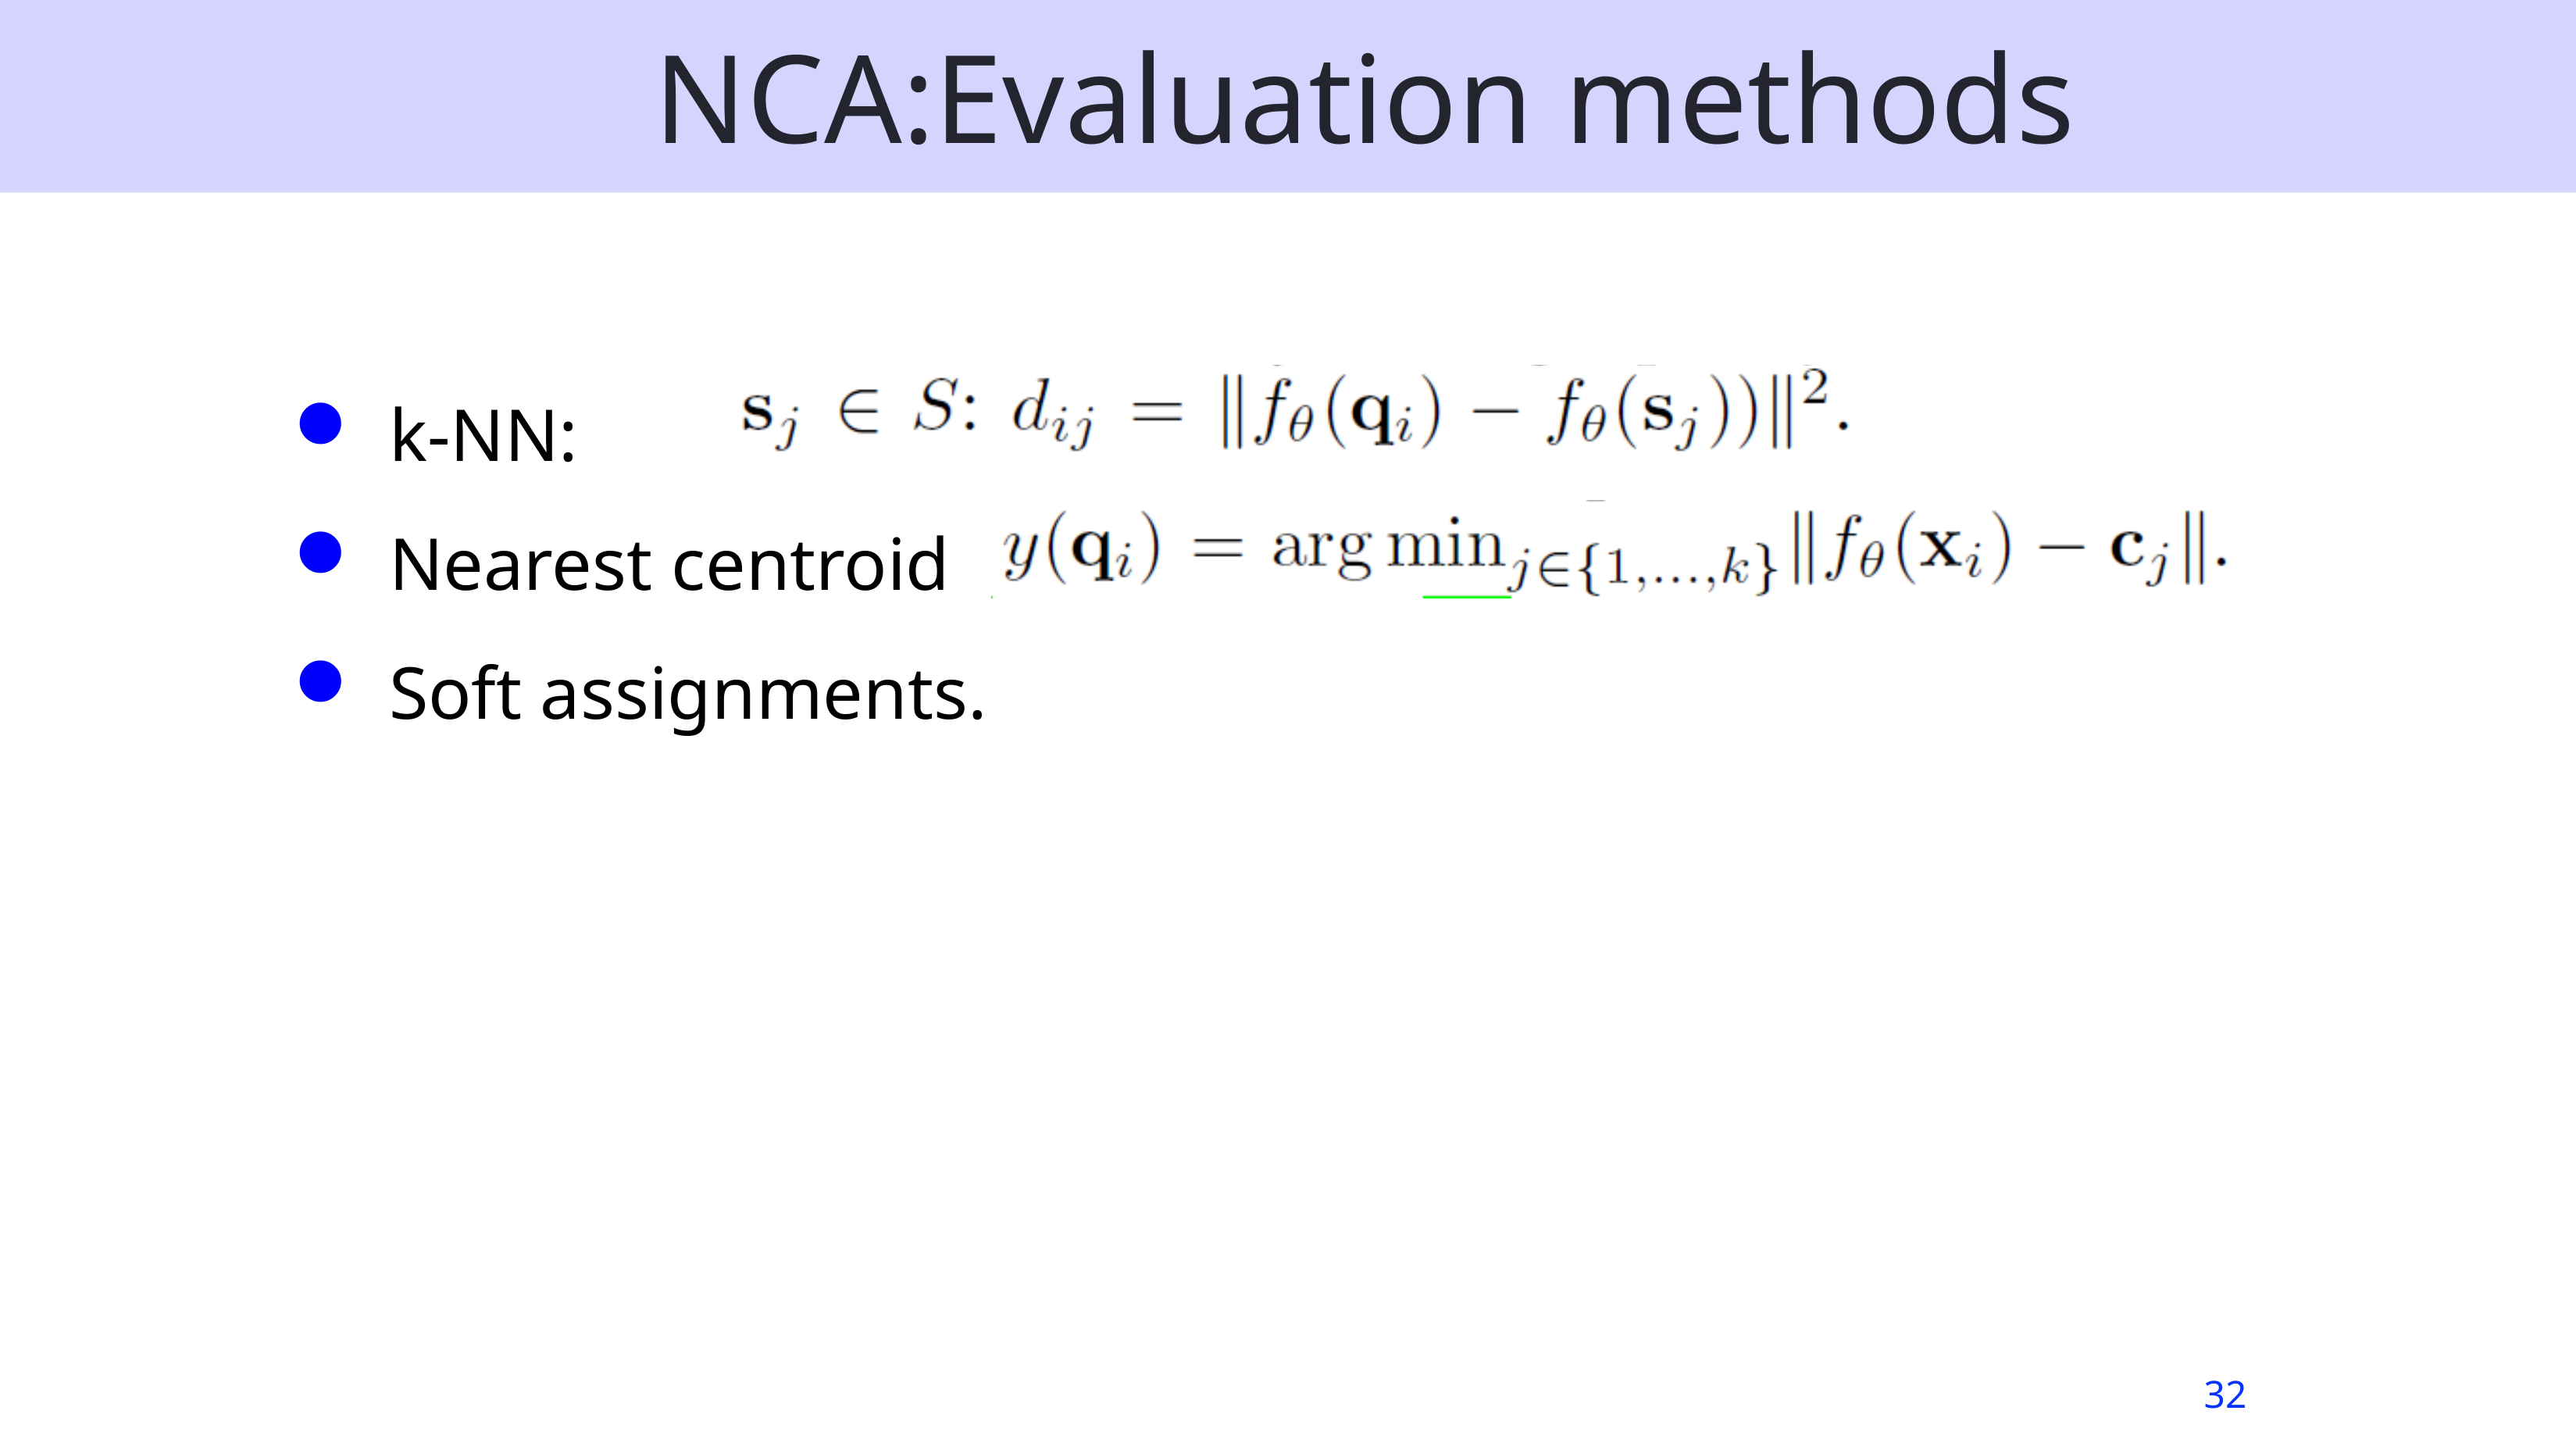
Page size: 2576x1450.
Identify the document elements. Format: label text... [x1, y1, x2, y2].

text_box NCA:Evaluation methods [614, 21, 2147, 169]
text_box 32 [2199, 1377, 2275, 1422]
picture [726, 365, 1850, 452]
picture [991, 499, 2237, 598]
text_box k-NN: Nearest centroid Soft assignments. [282, 341, 2353, 739]
